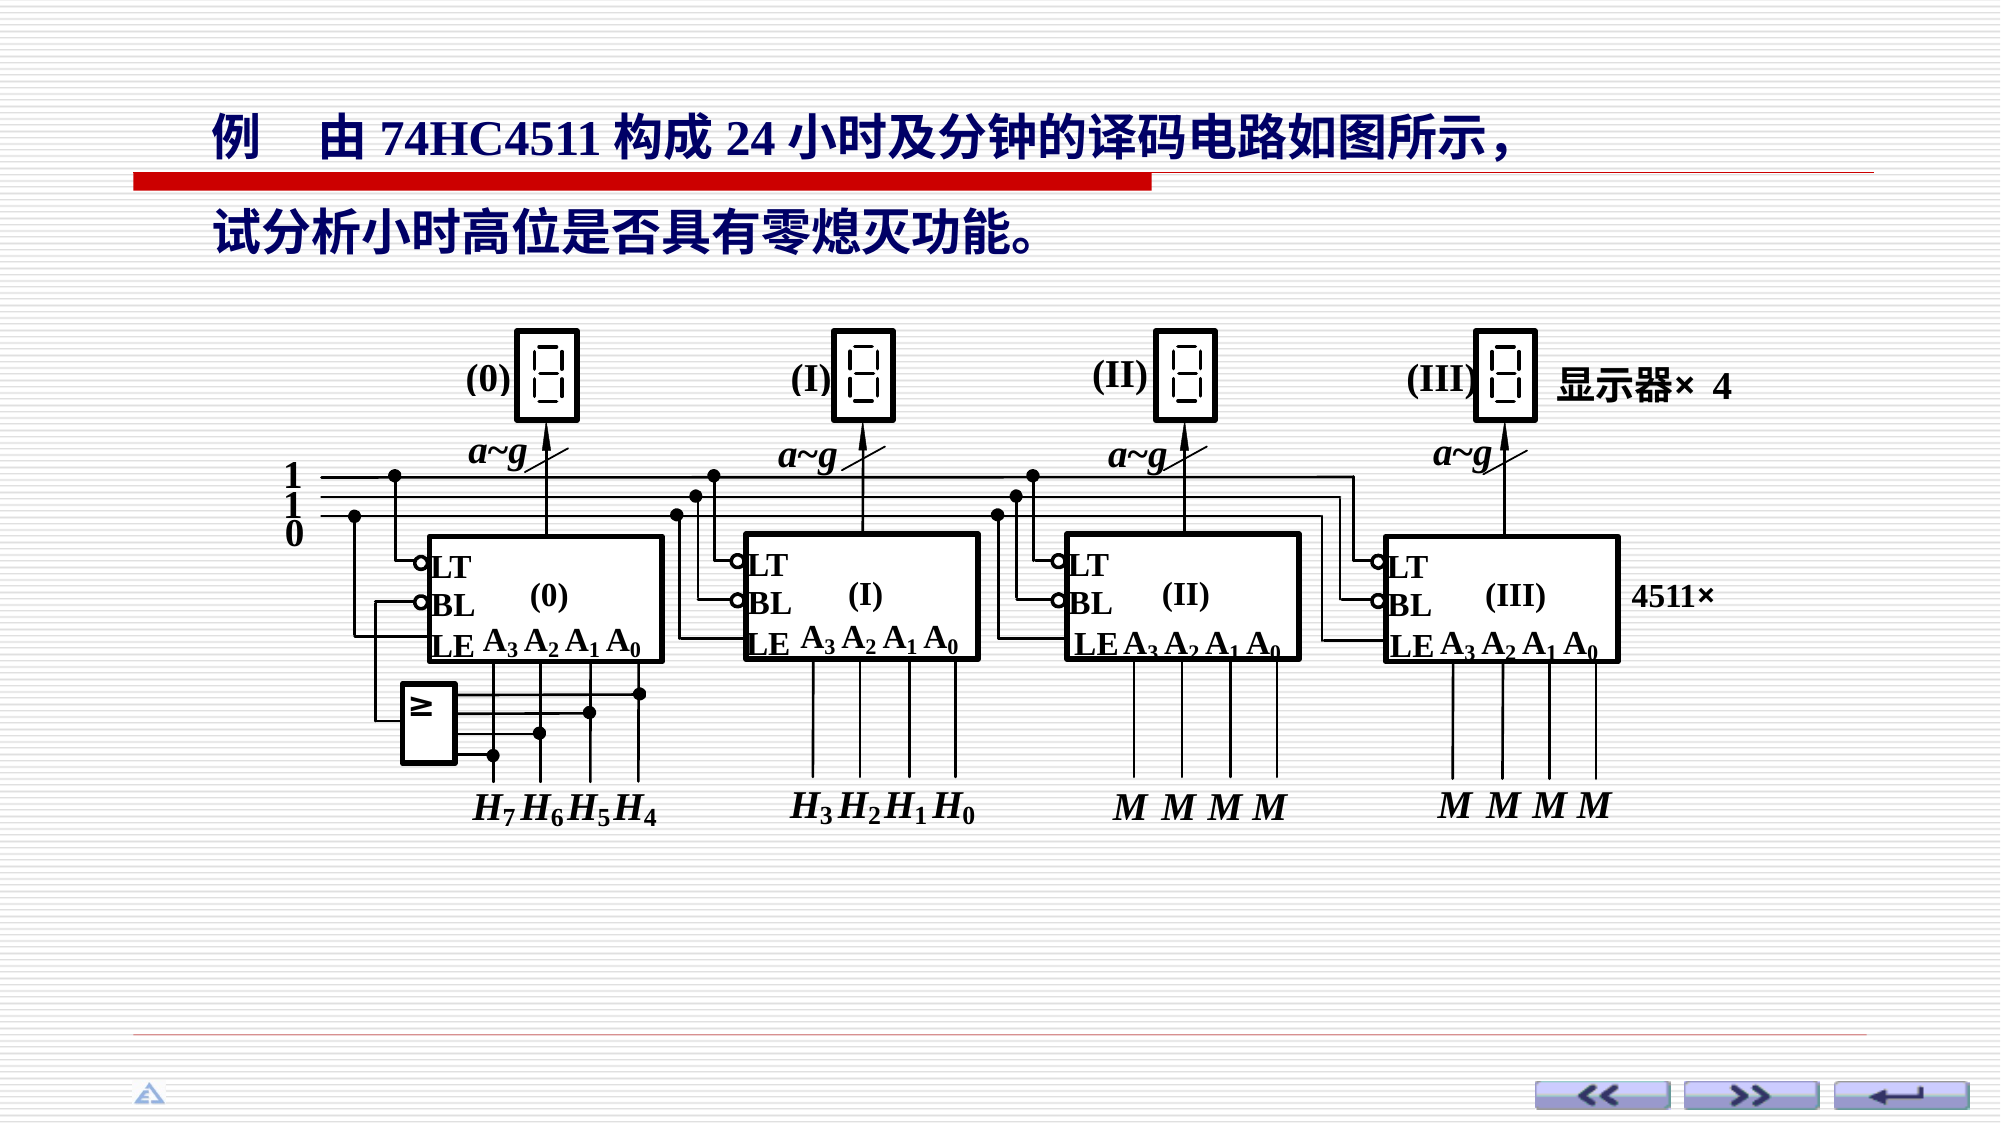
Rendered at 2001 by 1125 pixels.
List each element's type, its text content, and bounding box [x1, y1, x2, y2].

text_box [267, 326, 1741, 831]
picture [0, 0, 2001, 1125]
text_box 例 由74HC4511构成24小时及分钟的译码电路如图所示， 试分析小时高位是否具有零熄灭功能。 [196, 61, 1568, 269]
